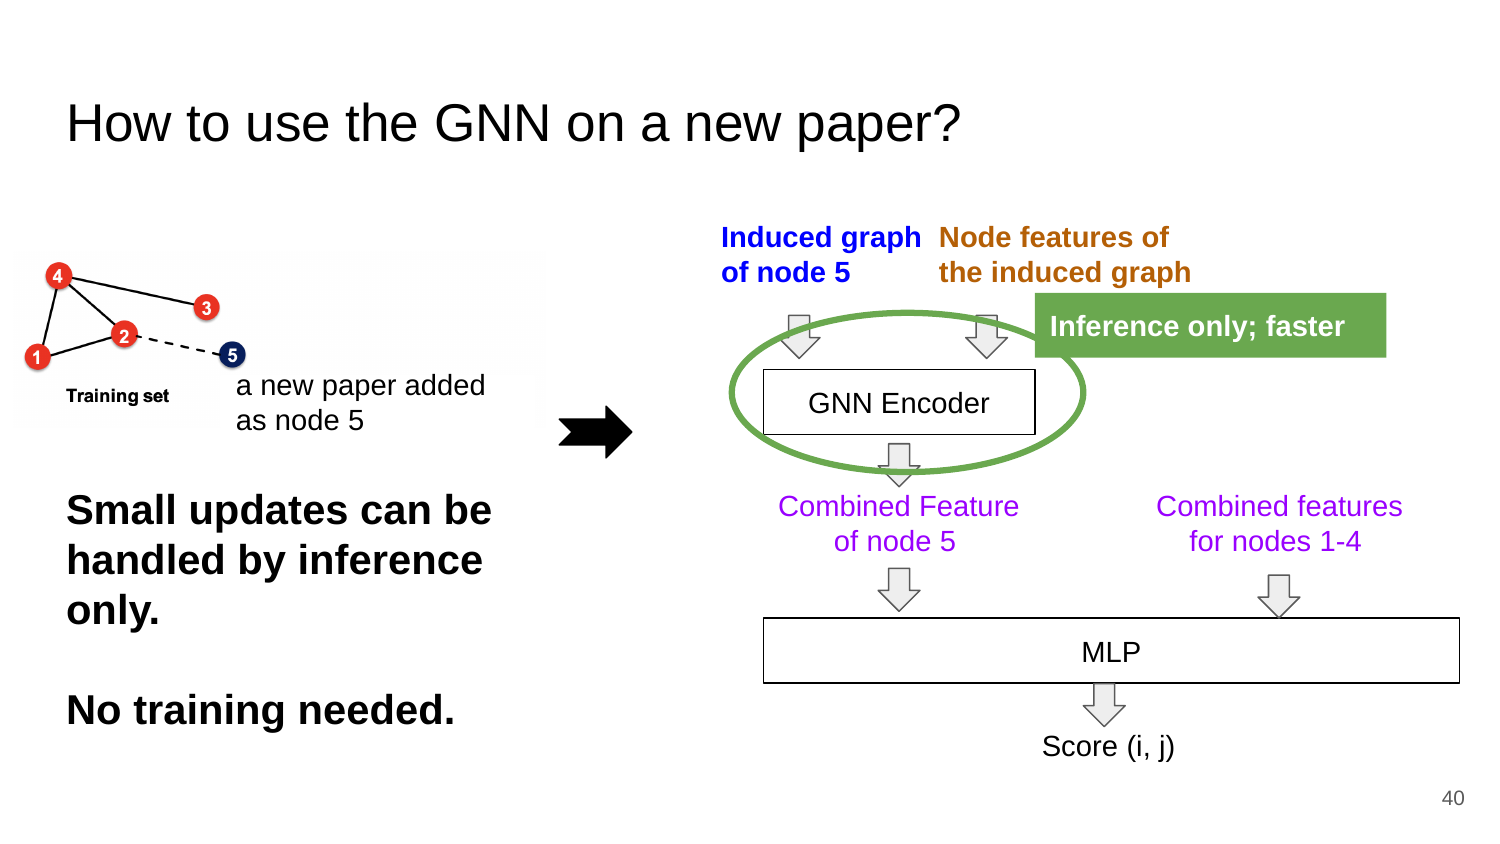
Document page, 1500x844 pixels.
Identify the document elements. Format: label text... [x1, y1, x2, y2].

text_box [731, 312, 1084, 473]
text_box [976, 315, 998, 323]
text_box Combined features for nodes 1-4 [1127, 472, 1424, 573]
text_box [1258, 575, 1300, 619]
text_box [878, 568, 921, 612]
text_box Induced graph of node 5 [706, 203, 923, 304]
title How to use the GNN on a new paper? [51, 72, 1449, 167]
text_box MLP [763, 617, 1460, 683]
text_box Node features of the induced graph [923, 203, 1228, 304]
text_box Inference only; faster [1034, 292, 1387, 358]
text_box [884, 472, 914, 487]
picture [13, 251, 546, 428]
text_box Combined Feature of node 5 [750, 472, 1048, 573]
slide_number ‹#› [1389, 764, 1480, 830]
text_box Small updates can be handled by inference only. No training needed. [51, 486, 509, 779]
text_box Score (i, j) [1026, 712, 1237, 778]
text_box [559, 406, 632, 458]
text_box [788, 315, 810, 333]
text_box [1083, 683, 1126, 712]
